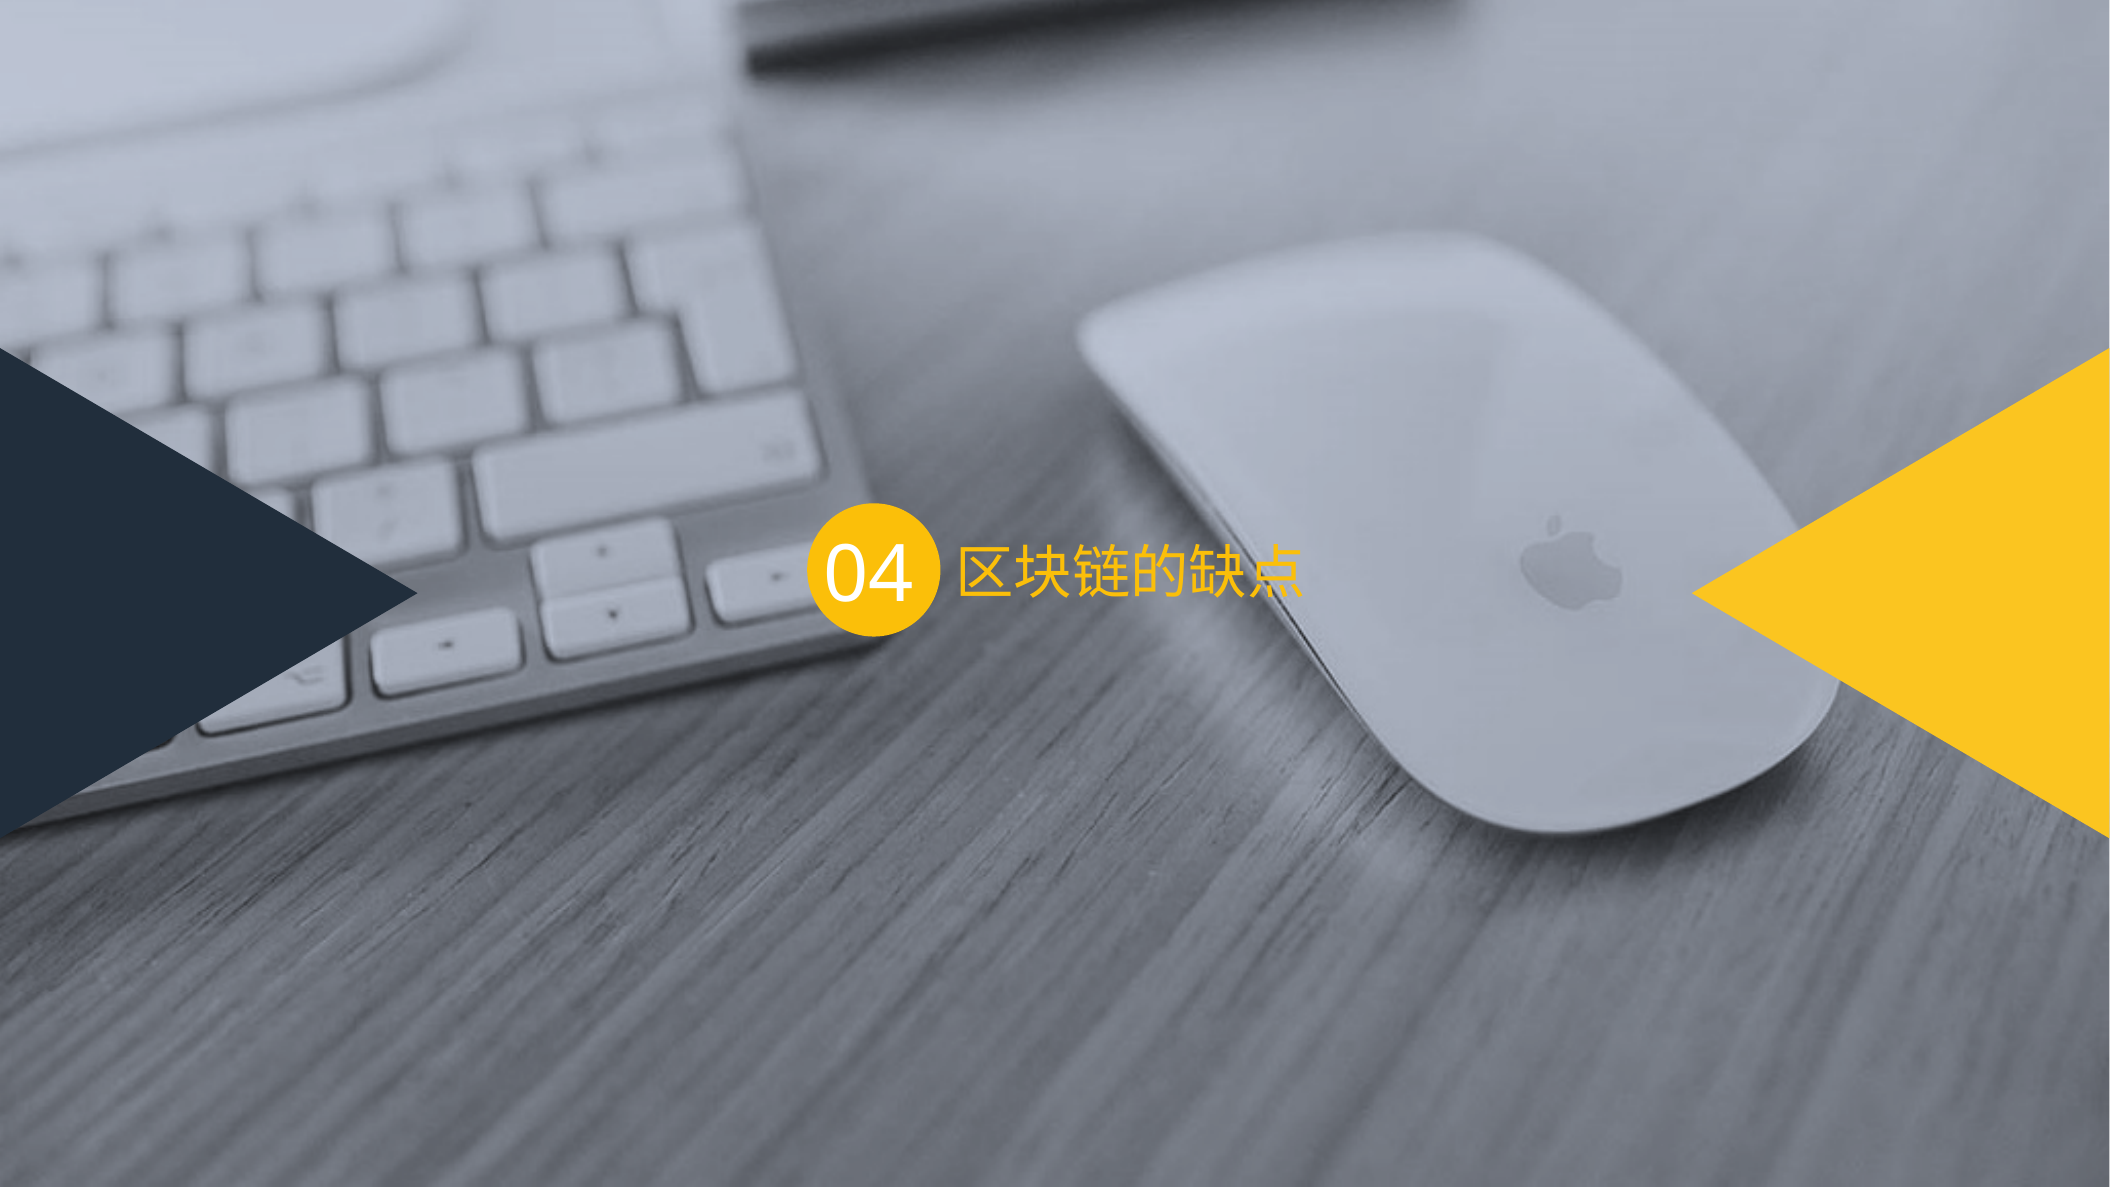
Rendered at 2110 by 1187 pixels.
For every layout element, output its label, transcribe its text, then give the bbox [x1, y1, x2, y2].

text_box [1689, 346, 2110, 840]
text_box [806, 503, 941, 637]
text_box [0, 0, 2110, 1187]
text_box [0, 346, 420, 840]
text_box 区块链的缺点 [941, 527, 1320, 613]
